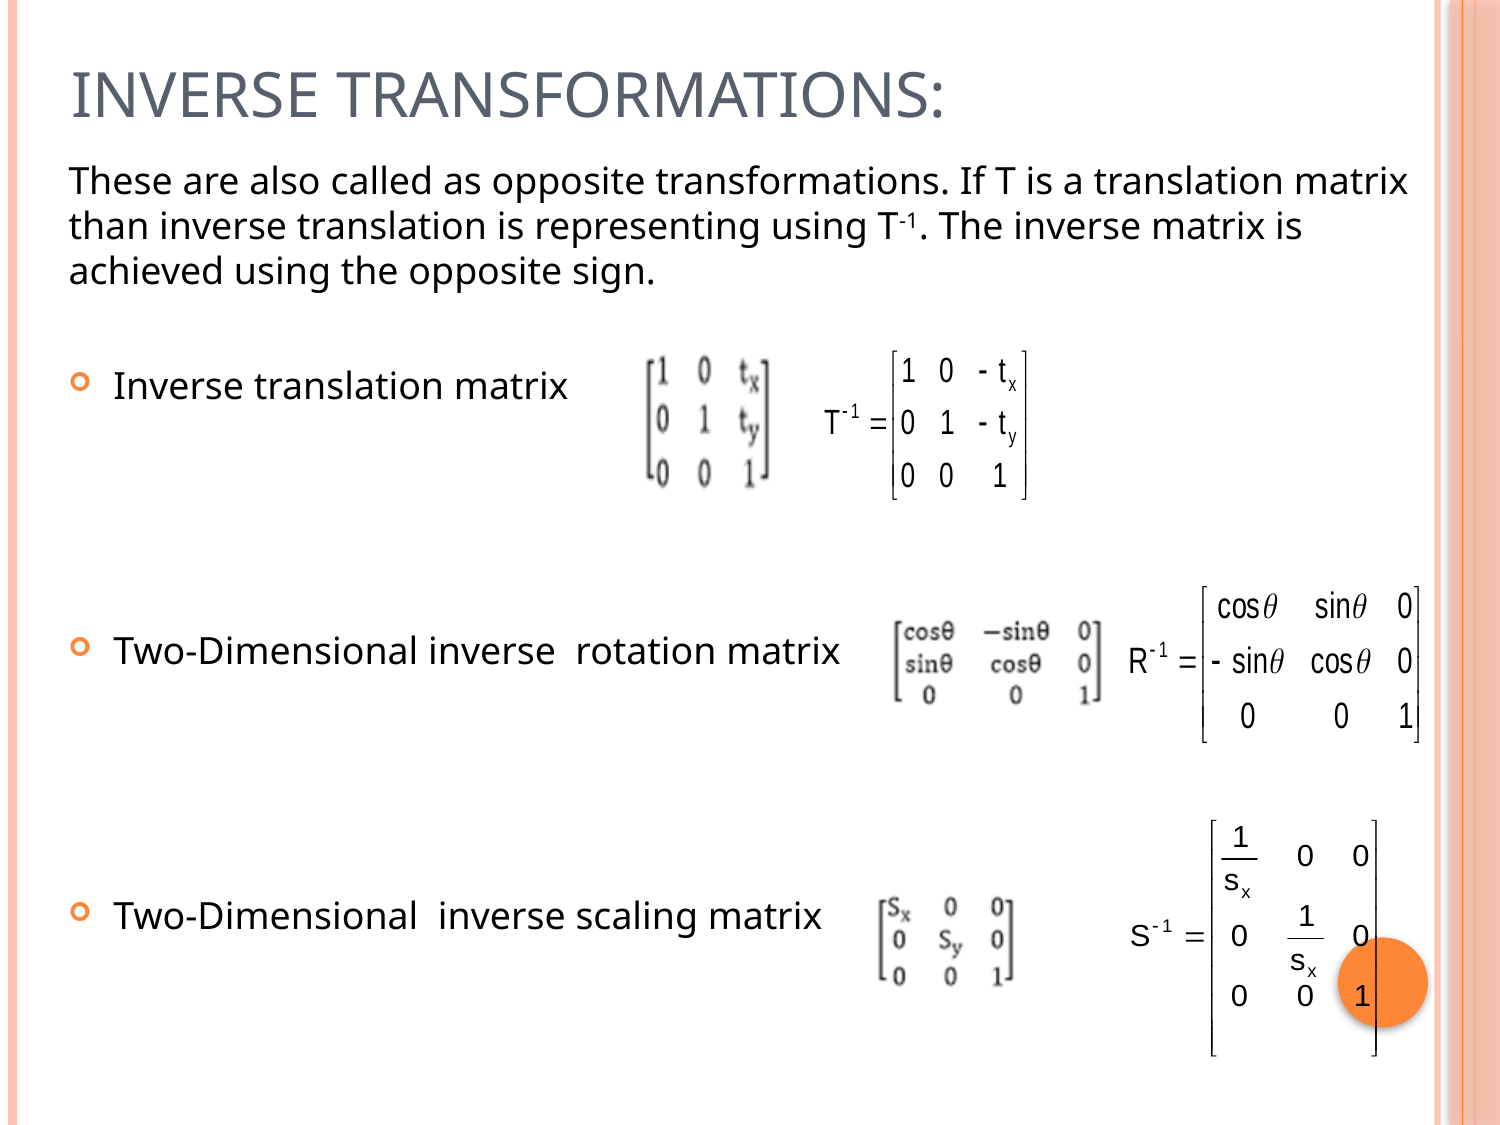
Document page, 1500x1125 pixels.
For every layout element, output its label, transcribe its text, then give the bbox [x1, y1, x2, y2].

picture [859, 883, 1035, 994]
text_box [819, 343, 1431, 1066]
picture [881, 609, 1111, 720]
text_box These are also called as opposite transformations. If T is a translation matrix than inverse translation is representing using T-1. The inverse matrix is achieved using the opposite sign. [53, 149, 1451, 300]
list Inverse translation matrix Two-Dimensional inverse rotation matrix Two-Dimensional inverse scaling matrix [53, 359, 813, 1023]
title Inverse transformations: [56, 25, 1238, 138]
picture [643, 343, 786, 501]
